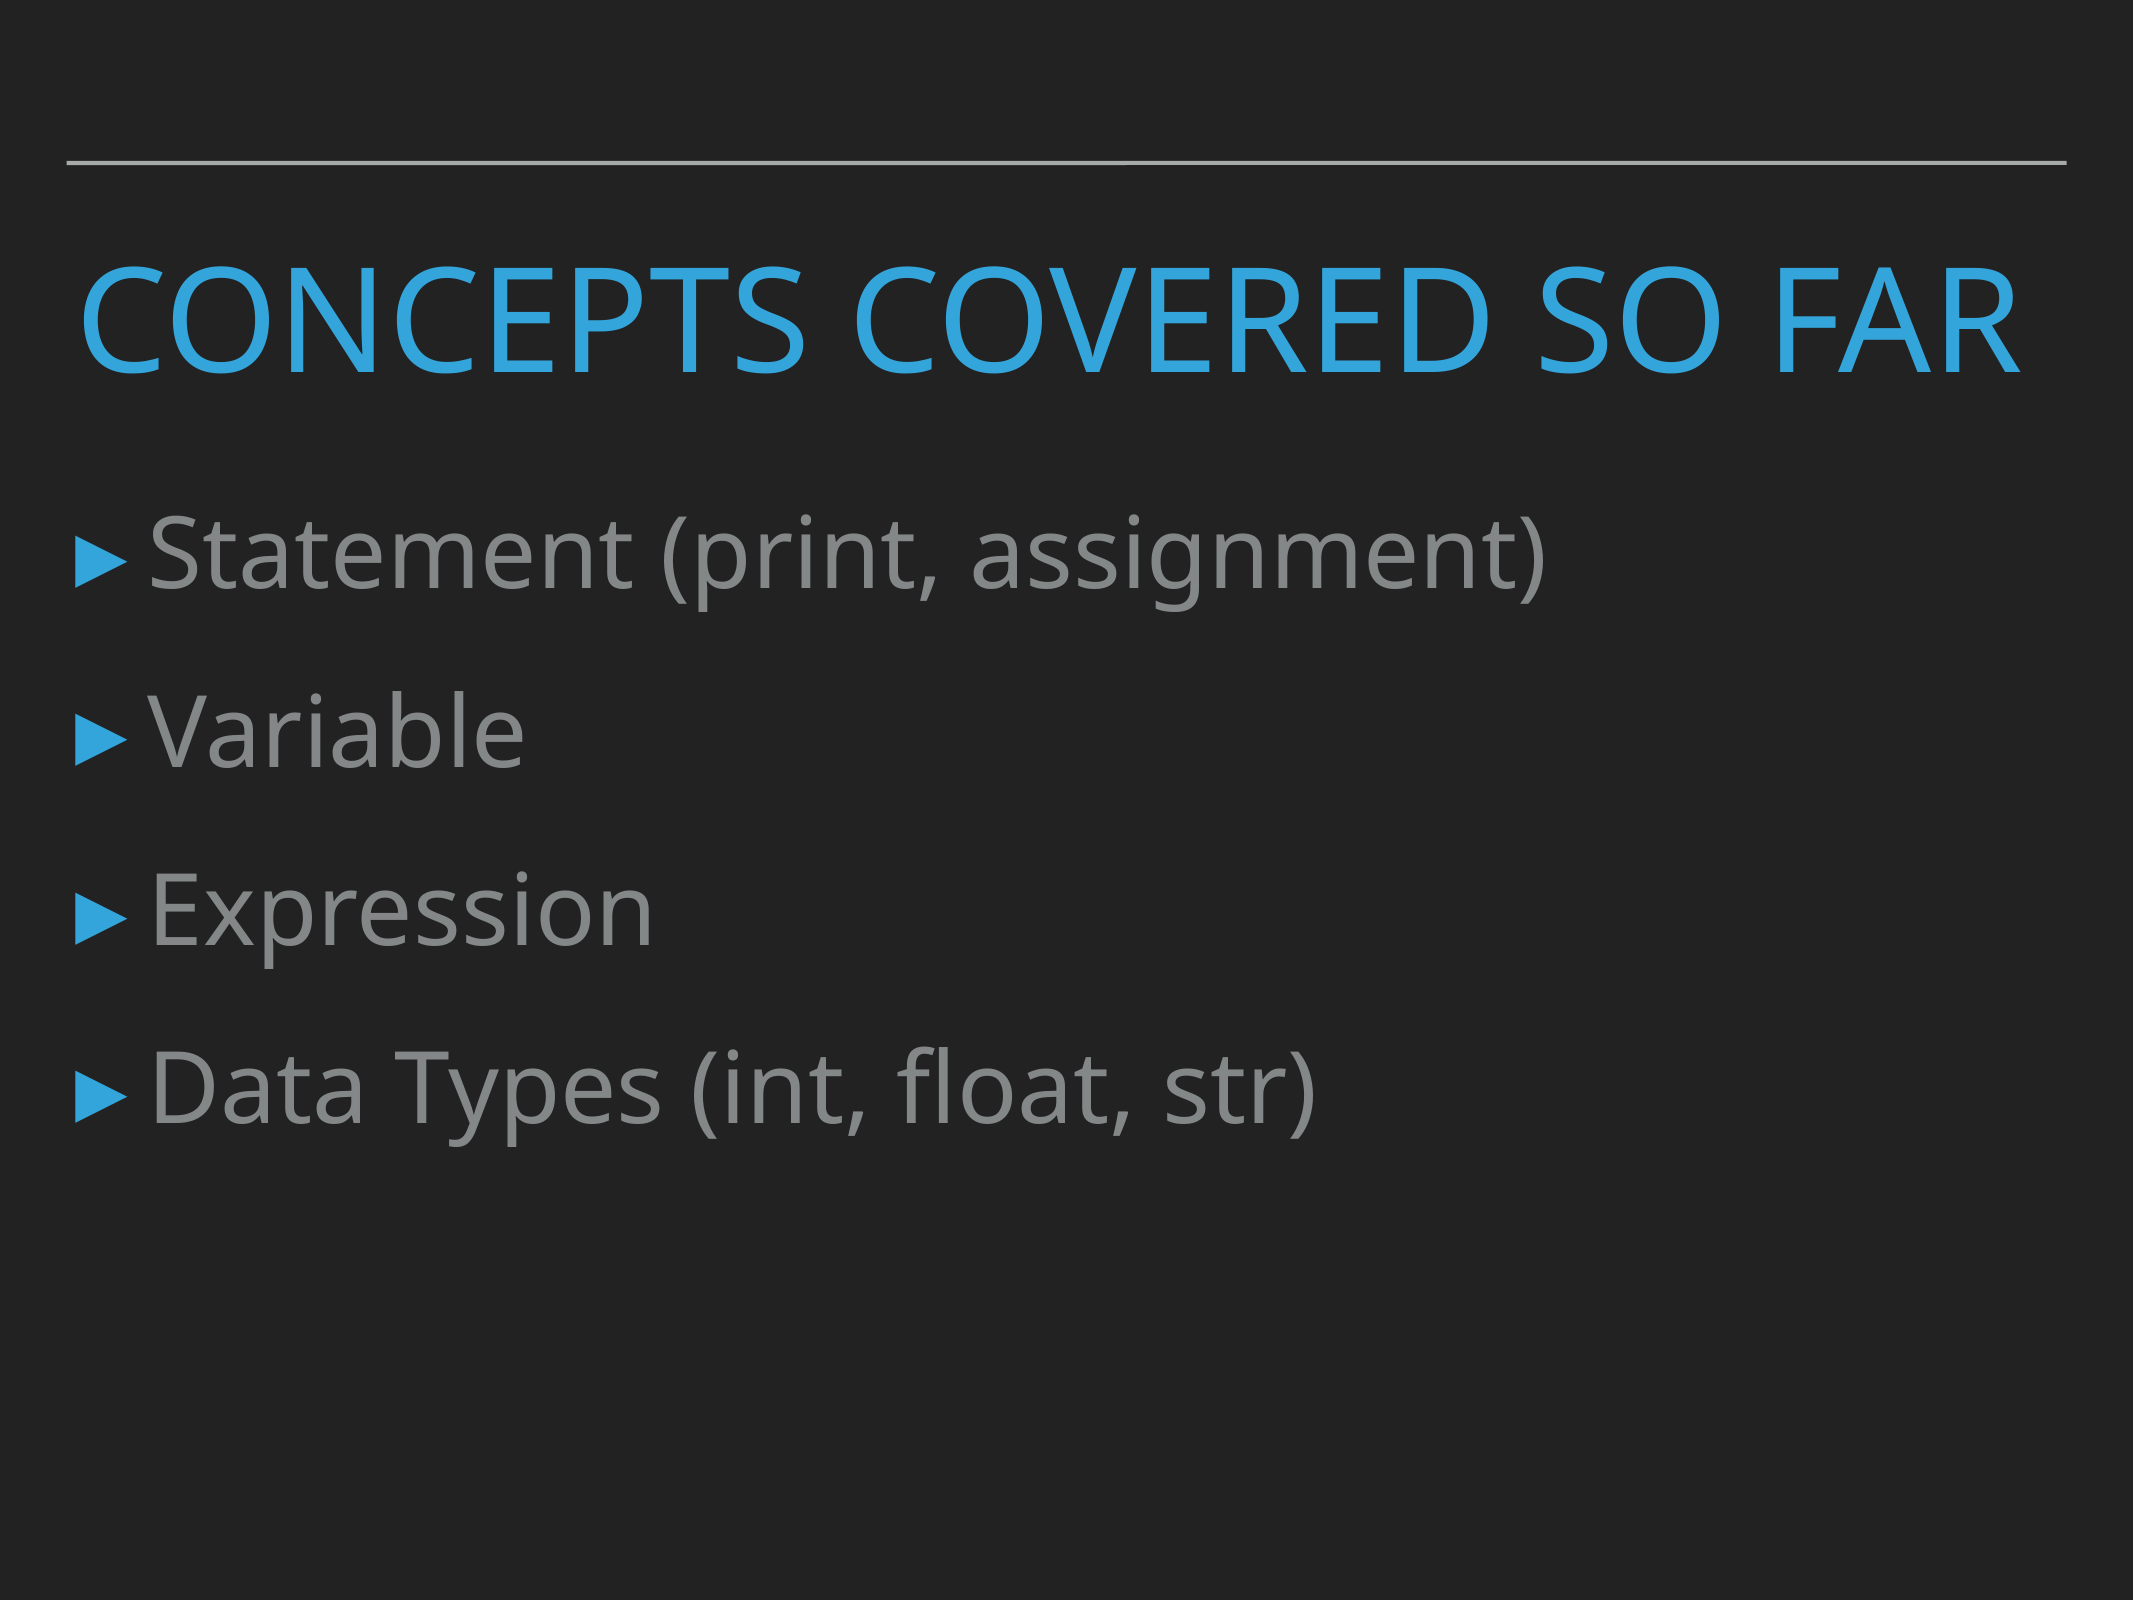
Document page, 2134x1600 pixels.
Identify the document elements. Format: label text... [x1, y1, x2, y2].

title Concepts covered so Far [66, 251, 2068, 477]
list Statement (print, assignment) Variable Expression Data Types (int, float, str) [66, 479, 2068, 1484]
